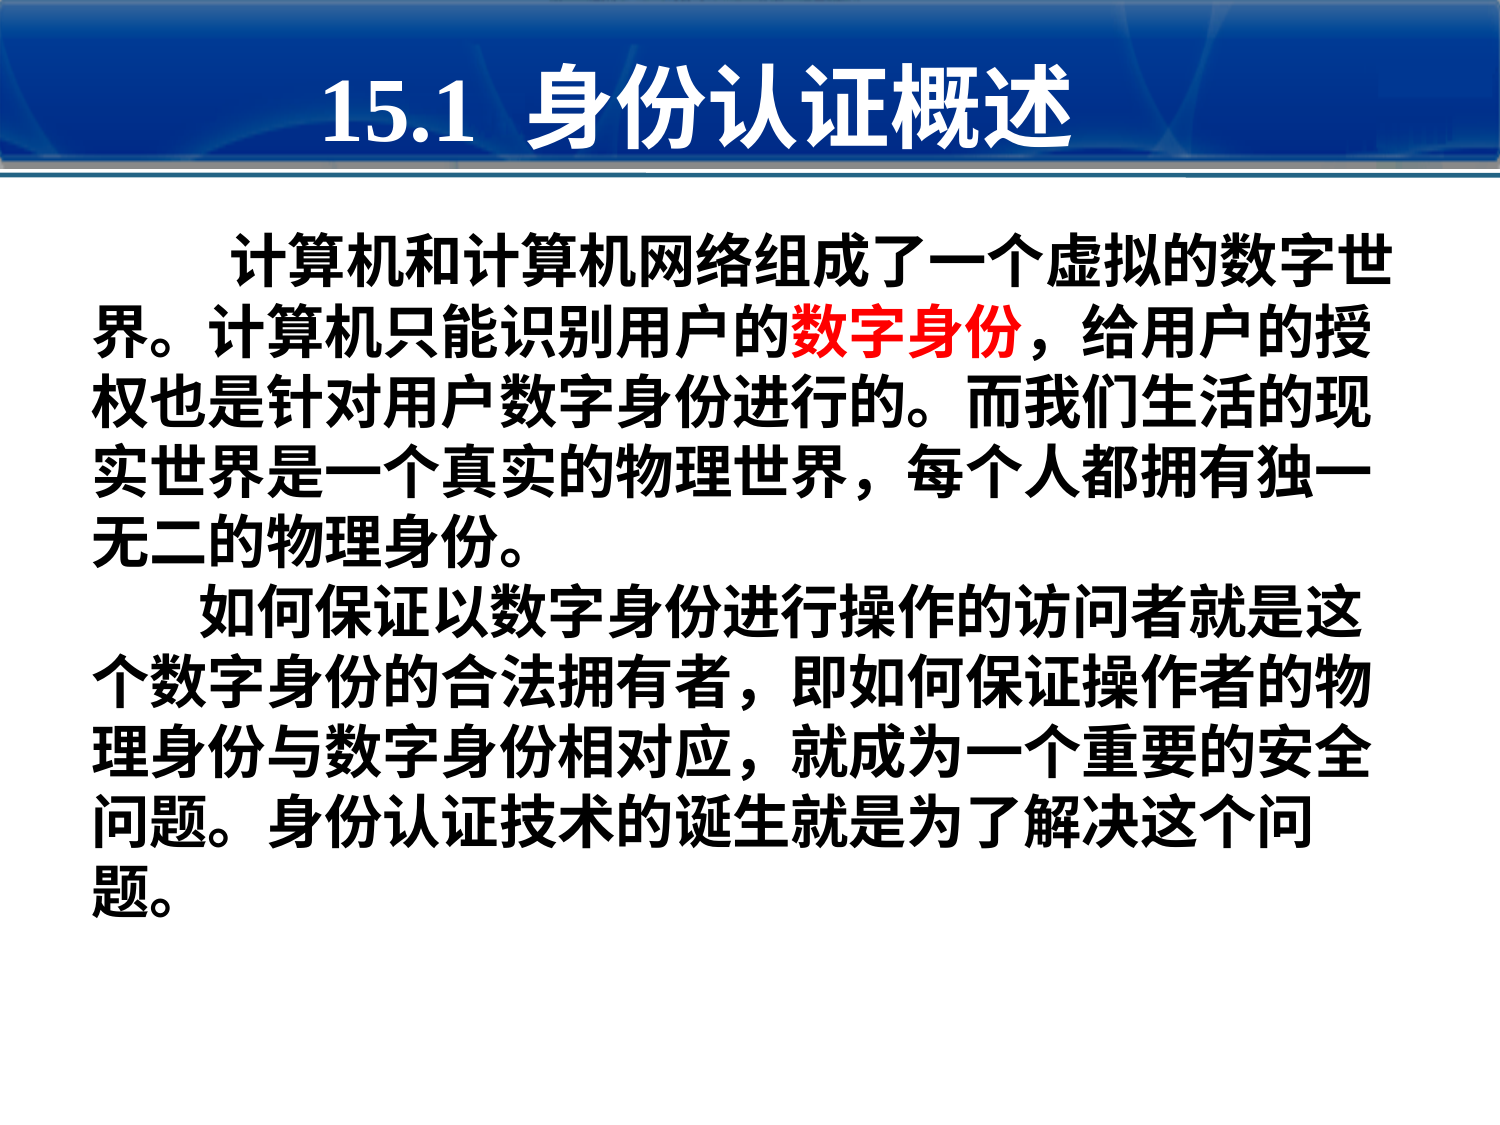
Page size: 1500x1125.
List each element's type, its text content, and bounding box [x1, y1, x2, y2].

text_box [76, 208, 1424, 1083]
text_box 15.1 身份认证概述 [0, 54, 1447, 156]
